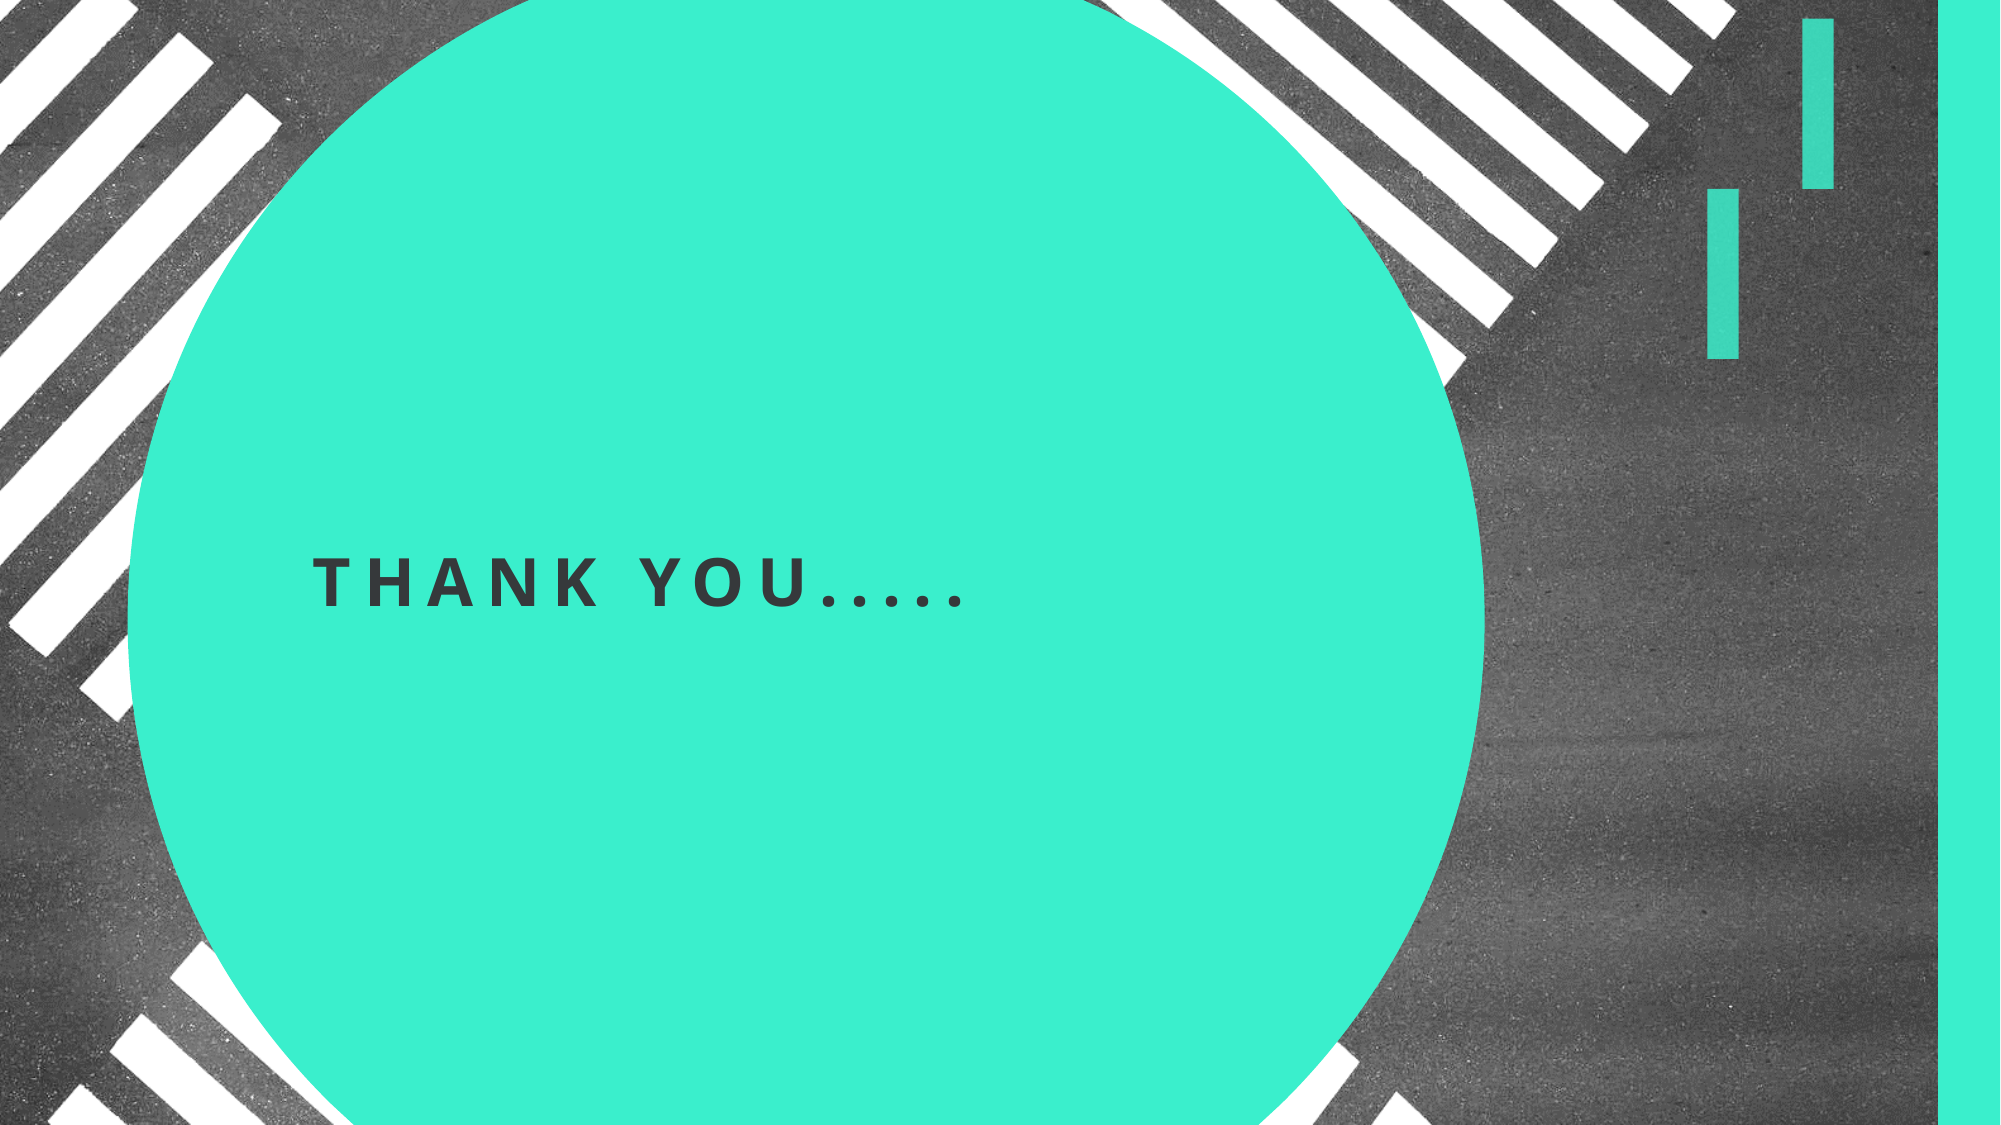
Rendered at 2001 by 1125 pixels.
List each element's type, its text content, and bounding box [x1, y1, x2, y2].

picture [1086, 0, 1938, 1125]
title THANK YOU..... [312, 358, 1295, 621]
picture [0, 0, 526, 1125]
